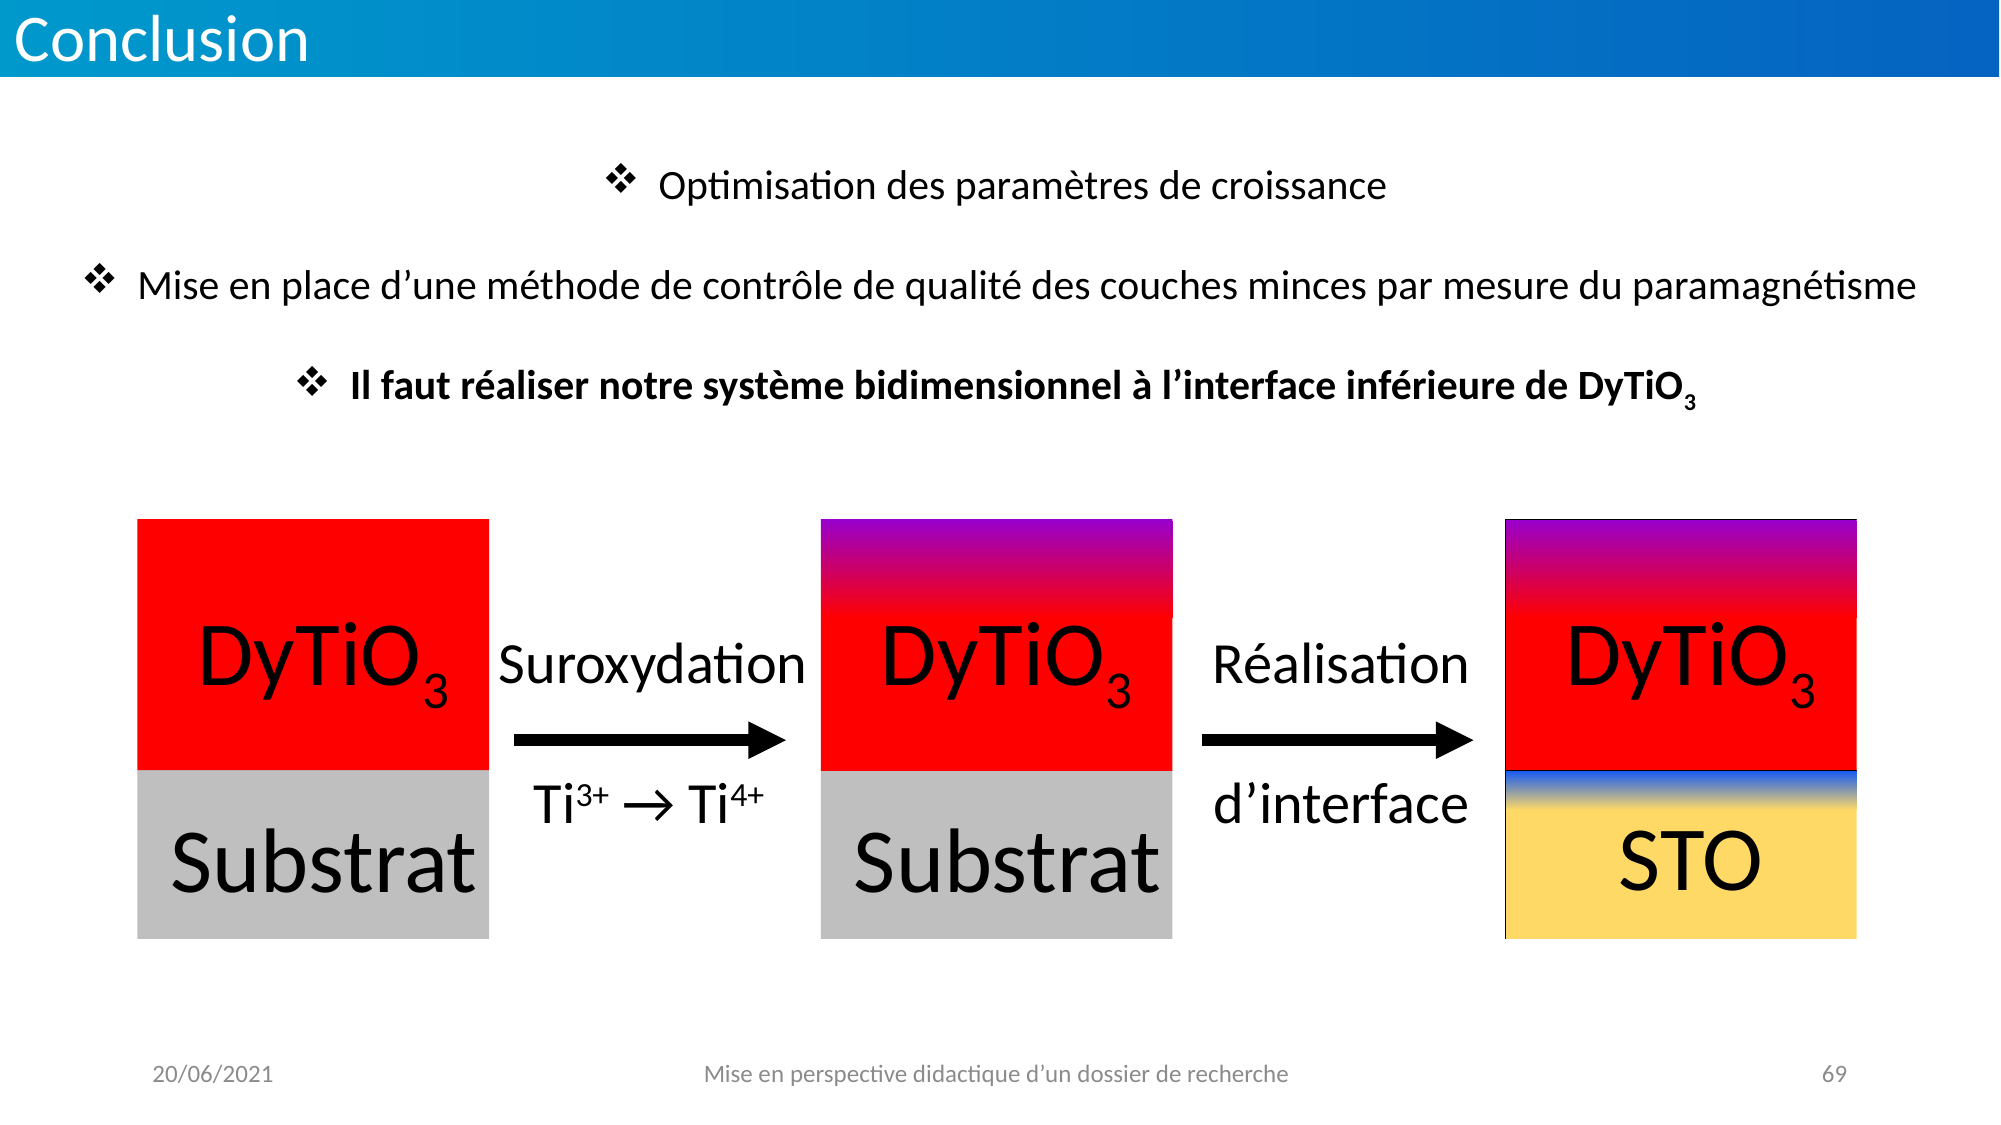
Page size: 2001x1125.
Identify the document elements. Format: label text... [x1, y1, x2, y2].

text_box Conclusion [0, 0, 1355, 83]
slide_number 69 [1412, 1042, 1863, 1103]
footer Mise en perspective didactique d’un dossier de recherche [662, 1042, 1338, 1103]
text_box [137, 519, 495, 939]
text_box Optimisation des paramètres de croissance Mise en place d’une méthode de contrôle de qualité des couches minces par mesure du paramagnétisme Il faut réaliser notre système bidimensionnel à l’interface inférieure de DyTiO3 [66, 150, 1933, 423]
text_box Réalisation d’interface [1179, 618, 1504, 843]
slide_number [137, 1042, 588, 1103]
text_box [1504, 519, 1857, 939]
text_box [1355, 0, 2000, 77]
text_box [820, 519, 1179, 939]
text_box Suroxydation Ti3+ → Ti4+ [495, 618, 820, 843]
